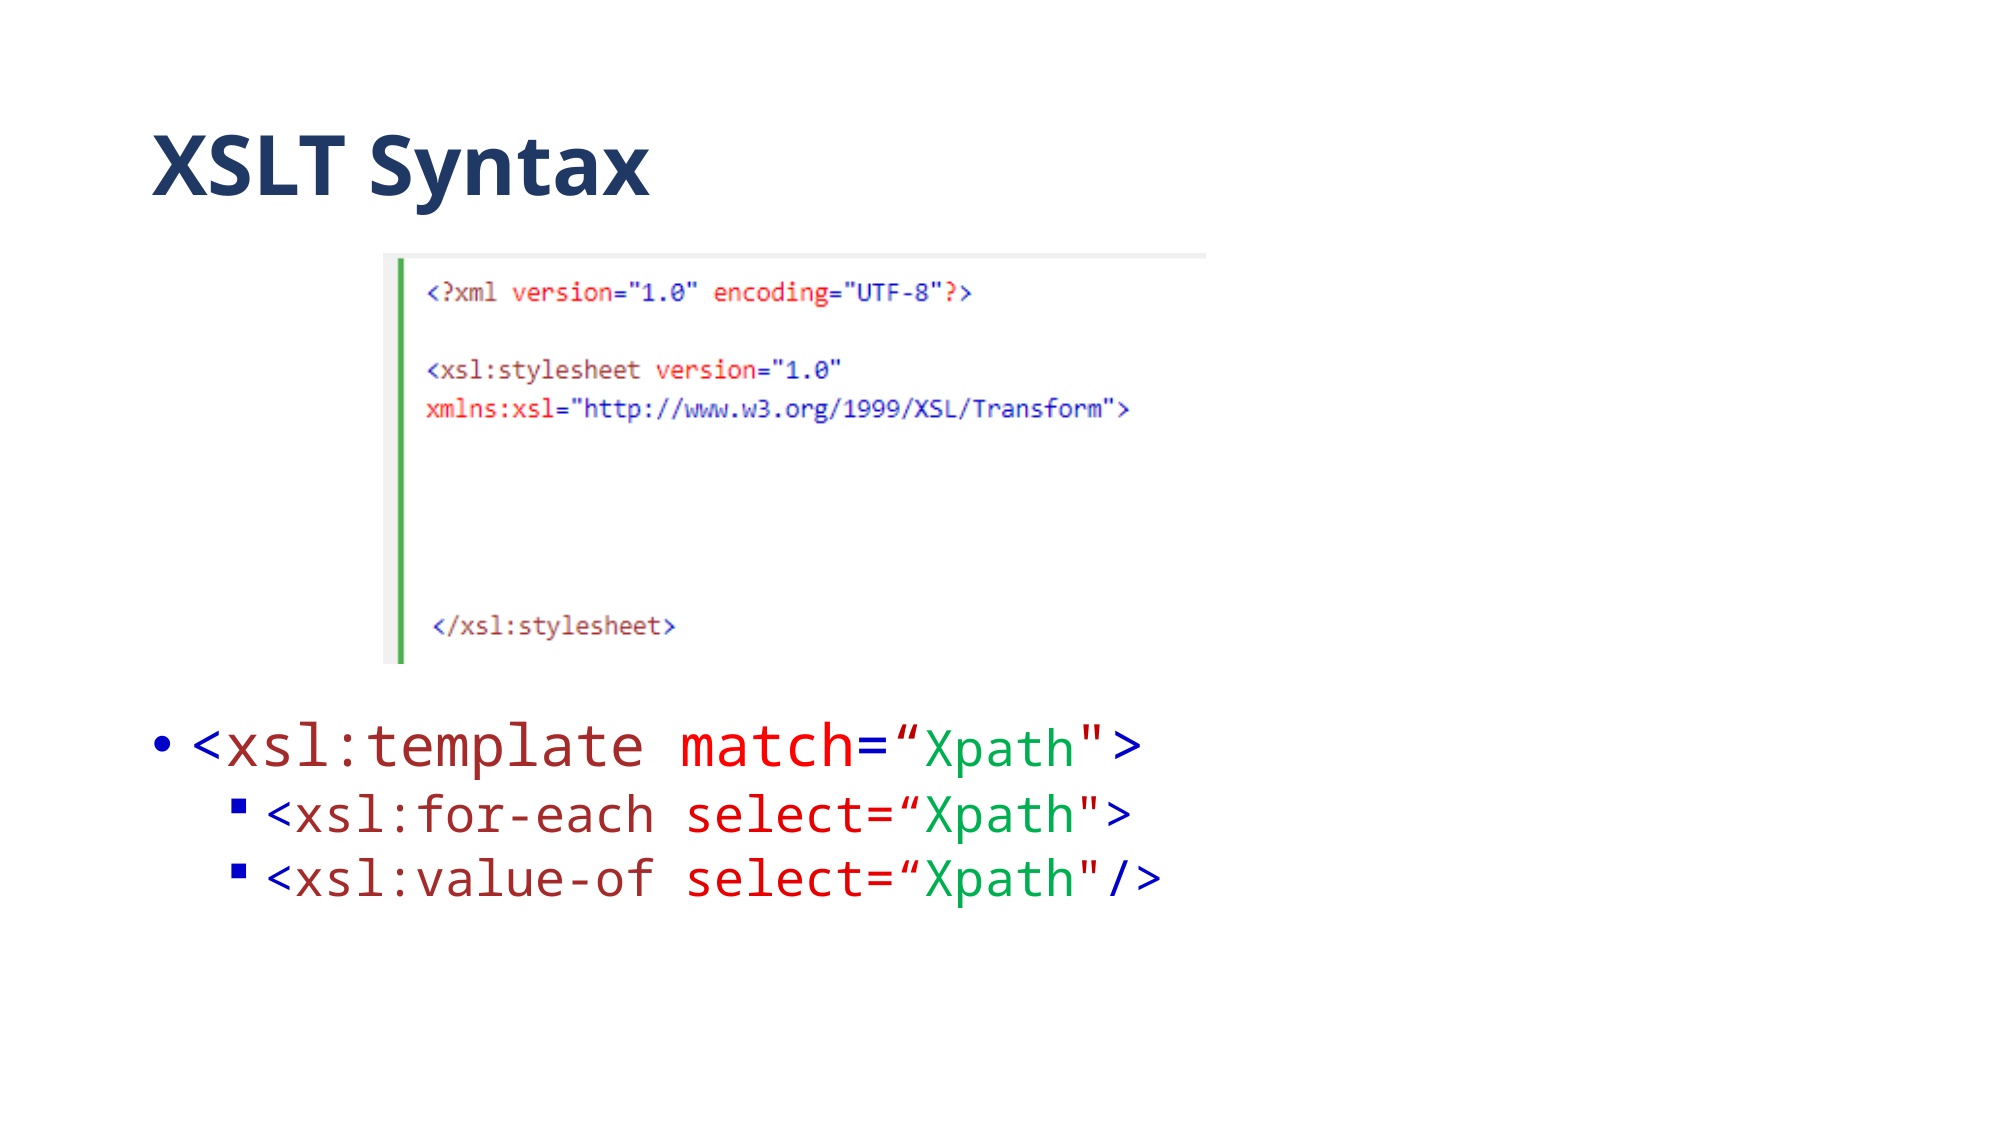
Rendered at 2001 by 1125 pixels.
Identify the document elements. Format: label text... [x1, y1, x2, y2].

picture [383, 253, 1206, 664]
list <xsl:template match=“Xpath"> <xsl:for-each select=“Xpath"> <xsl:value-of select=“Xpath"/> [137, 708, 1863, 1125]
title XSLT Syntax [137, 59, 1863, 278]
